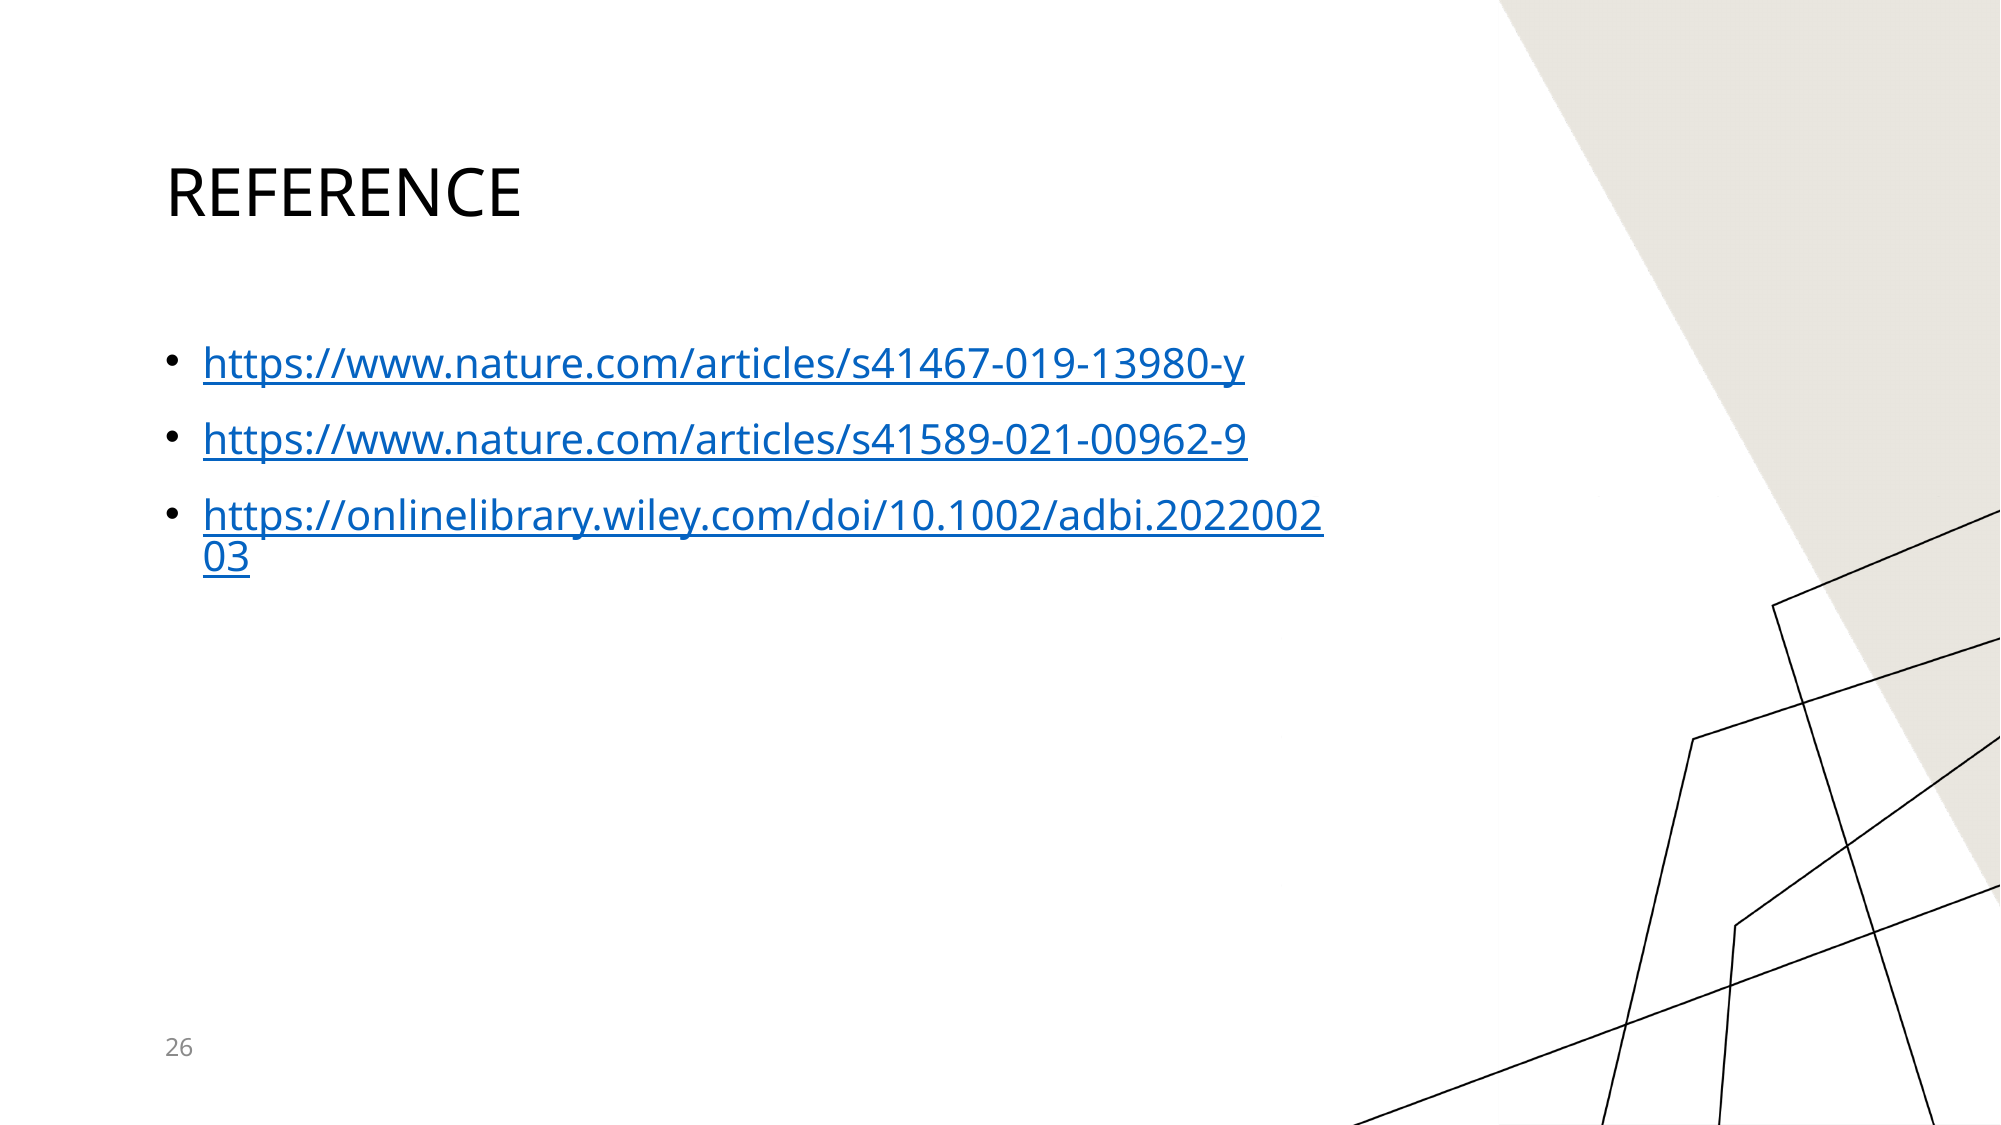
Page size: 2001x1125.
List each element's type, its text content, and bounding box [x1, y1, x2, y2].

title Reference [150, 59, 1344, 329]
picture [1281, 0, 2000, 1125]
list https://www.nature.com/articles/s41467-019-13980-y https://www.nature.com/articles/s41589-021-00962-9 https://onlinelibrary.wiley.com/doi/10.1002/adbi.202200203 [150, 329, 1344, 1012]
slide_number 26 [150, 1024, 254, 1074]
